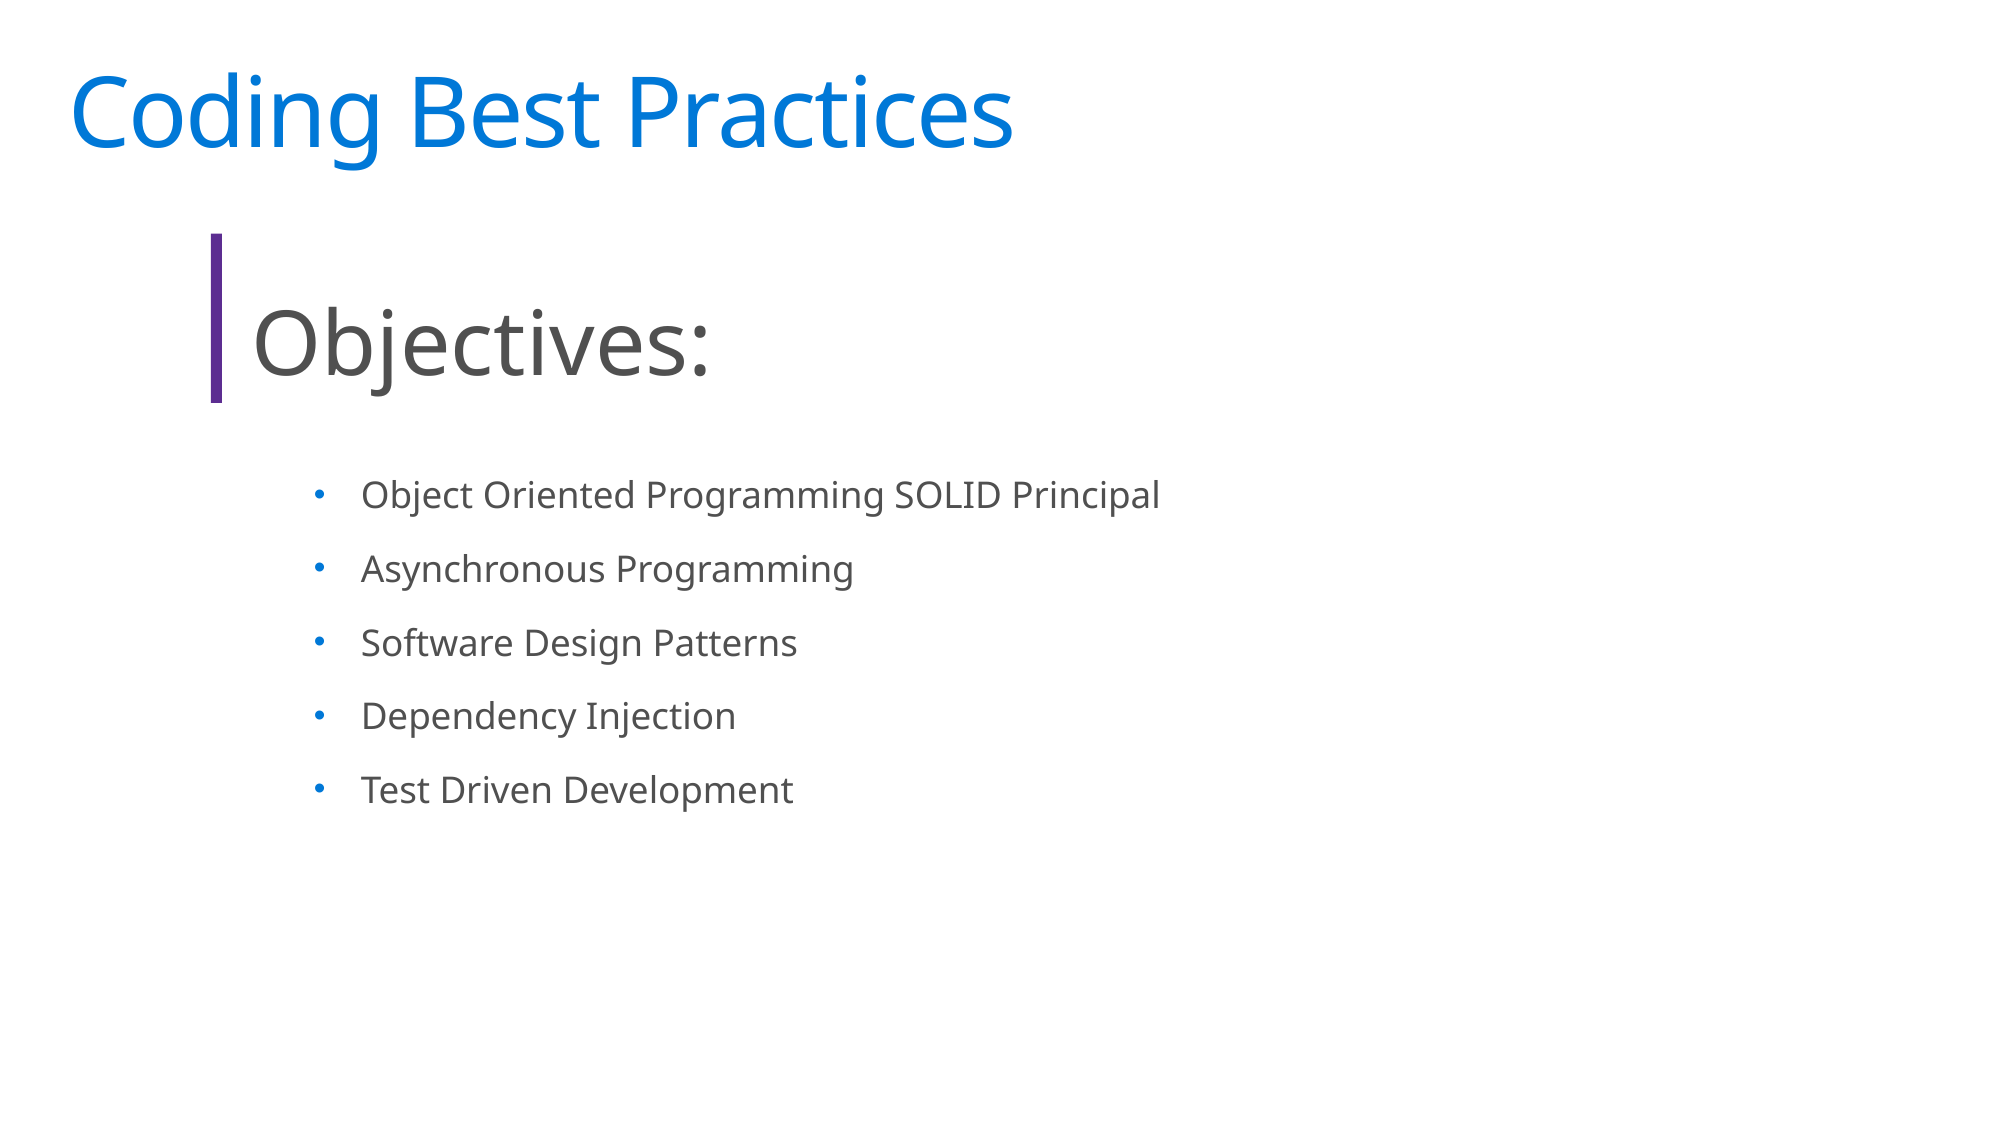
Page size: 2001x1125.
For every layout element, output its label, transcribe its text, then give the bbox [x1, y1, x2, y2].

title Coding Best Practices [44, 47, 1957, 196]
text_box Objectives: [221, 262, 1195, 418]
text_box [210, 233, 223, 404]
list Object Oriented Programming SOLID Principal Asynchronous Programming Software Design Patterns Dependency Injection Test Driven Development [289, 435, 1228, 827]
